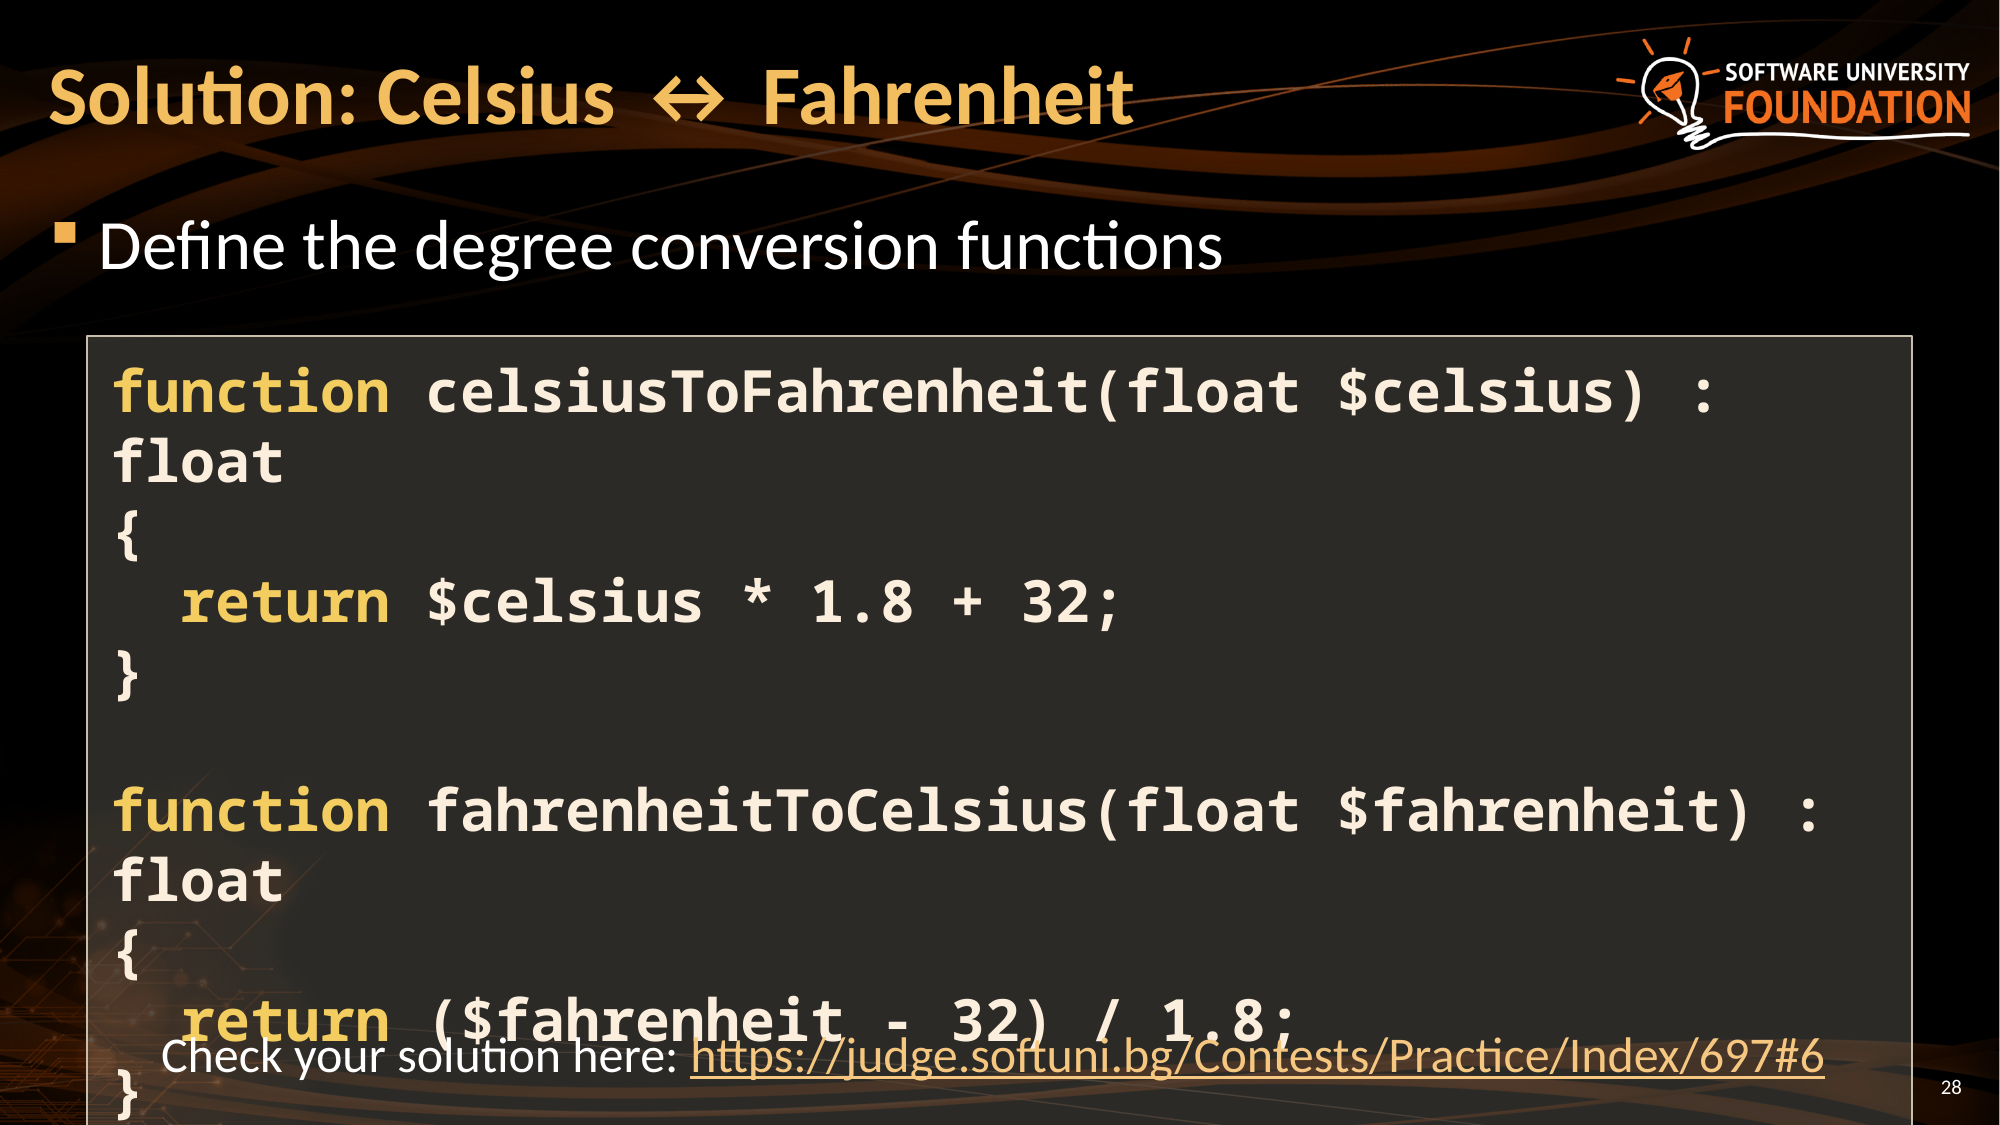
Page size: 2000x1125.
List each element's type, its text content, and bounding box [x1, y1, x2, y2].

text_box function celsiusToFahrenheit(float $celsius) : float { return $celsius * 1.8 + 32; } function fahrenheitToCelsius(float $fahrenheit) : float { return ($fahrenheit - 32) / 1.8; } [87, 336, 1913, 1125]
title Solution: Celsius ↔ Fahrenheit [30, 6, 1602, 189]
text_box Check your solution here: https://judge.softuni.bg/Contests/Practice/Index/697#6 [127, 1014, 1859, 1090]
list Define the degree conversion functions [31, 188, 1968, 1103]
picture [0, 0, 2000, 1125]
